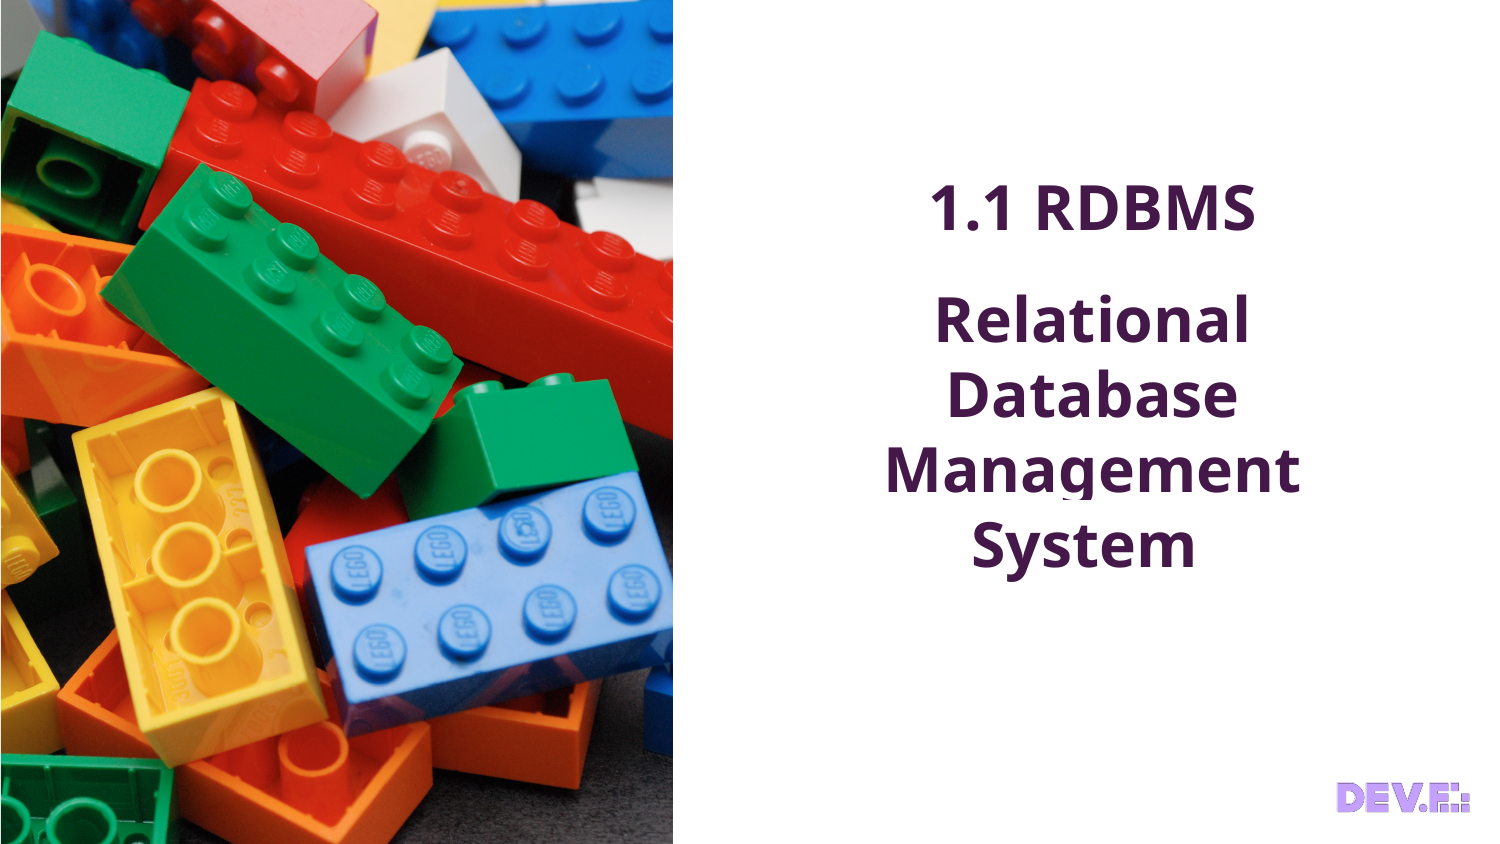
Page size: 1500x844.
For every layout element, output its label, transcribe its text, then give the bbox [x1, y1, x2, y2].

text_box 1.1 RDBMS Relational Database Management System [767, 152, 1419, 617]
picture [1330, 776, 1474, 818]
picture [0, 0, 674, 844]
